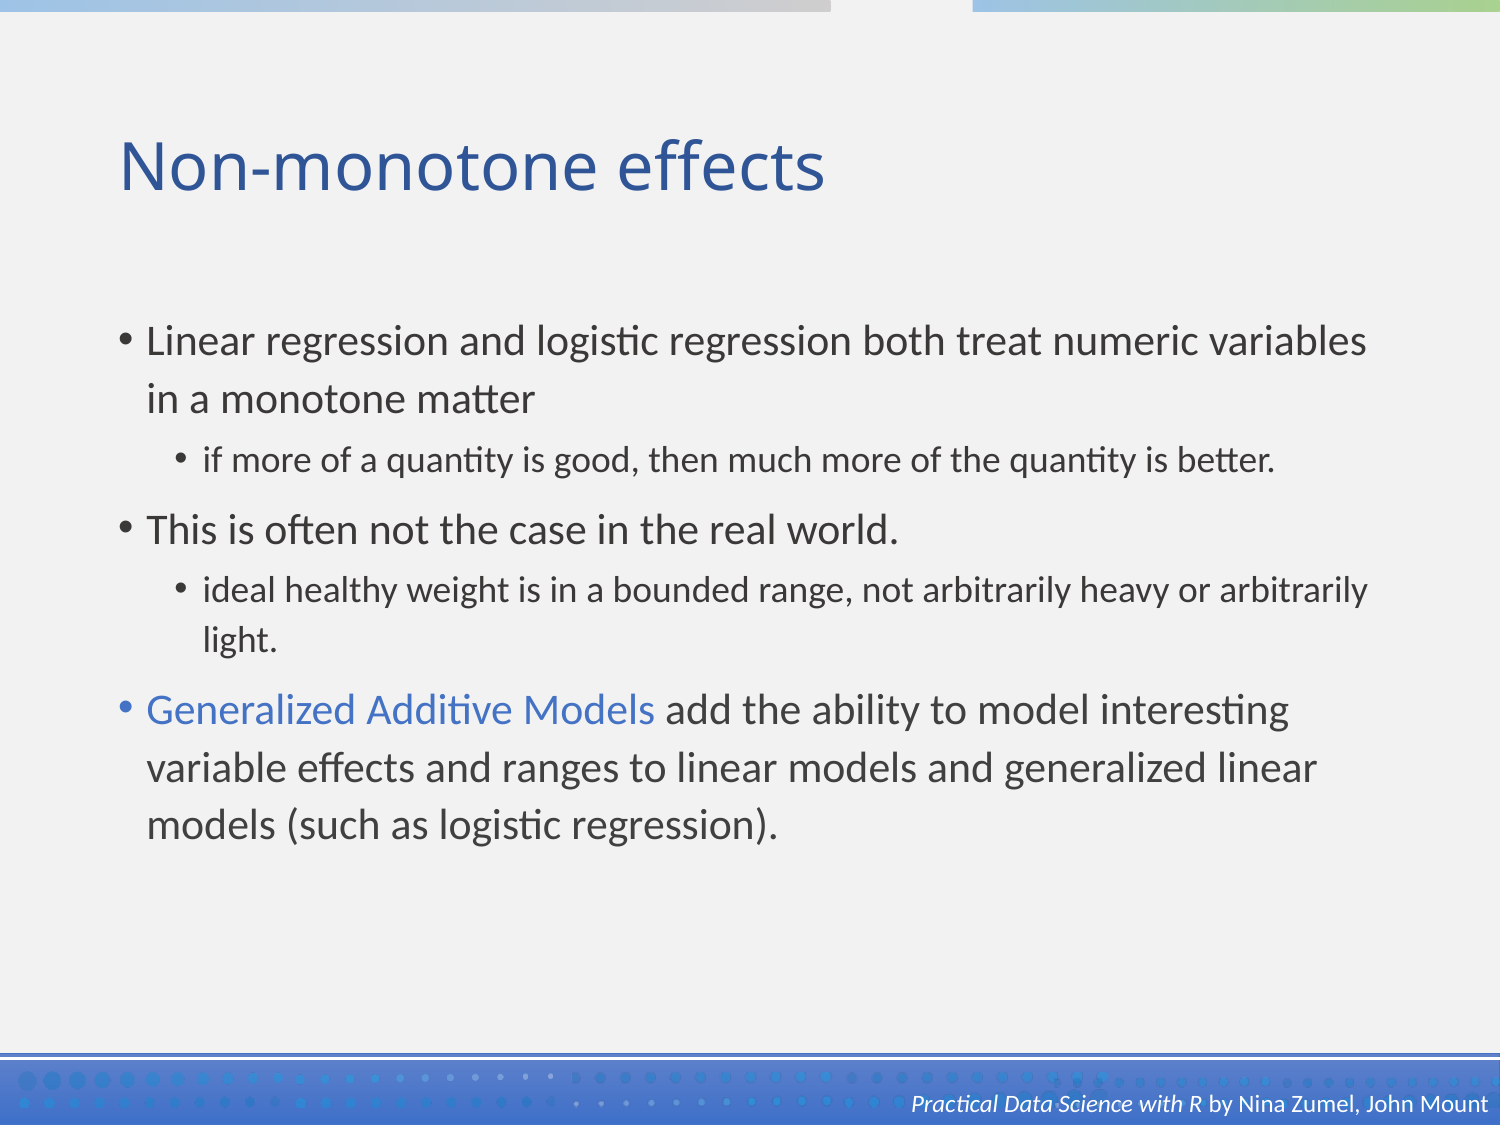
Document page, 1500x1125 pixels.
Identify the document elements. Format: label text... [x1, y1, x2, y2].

list Linear regression and logistic regression both treat numeric variables in a monotone matter if more of a quantity is good, then much more of the quantity is better. This is often not the case in the real world. ideal healthy weight is in a bounded range, not arbitrarily heavy or arbitrarily light. Generalized Additive Models add the ability to model interesting variable effects and ranges to linear models and generalized linear models (such as logistic regression). [103, 299, 1397, 1014]
title Non-monotone effects [103, 59, 1397, 278]
text_box Practical Data Science with R by Nina Zumel, John Mount [895, 1079, 1500, 1125]
